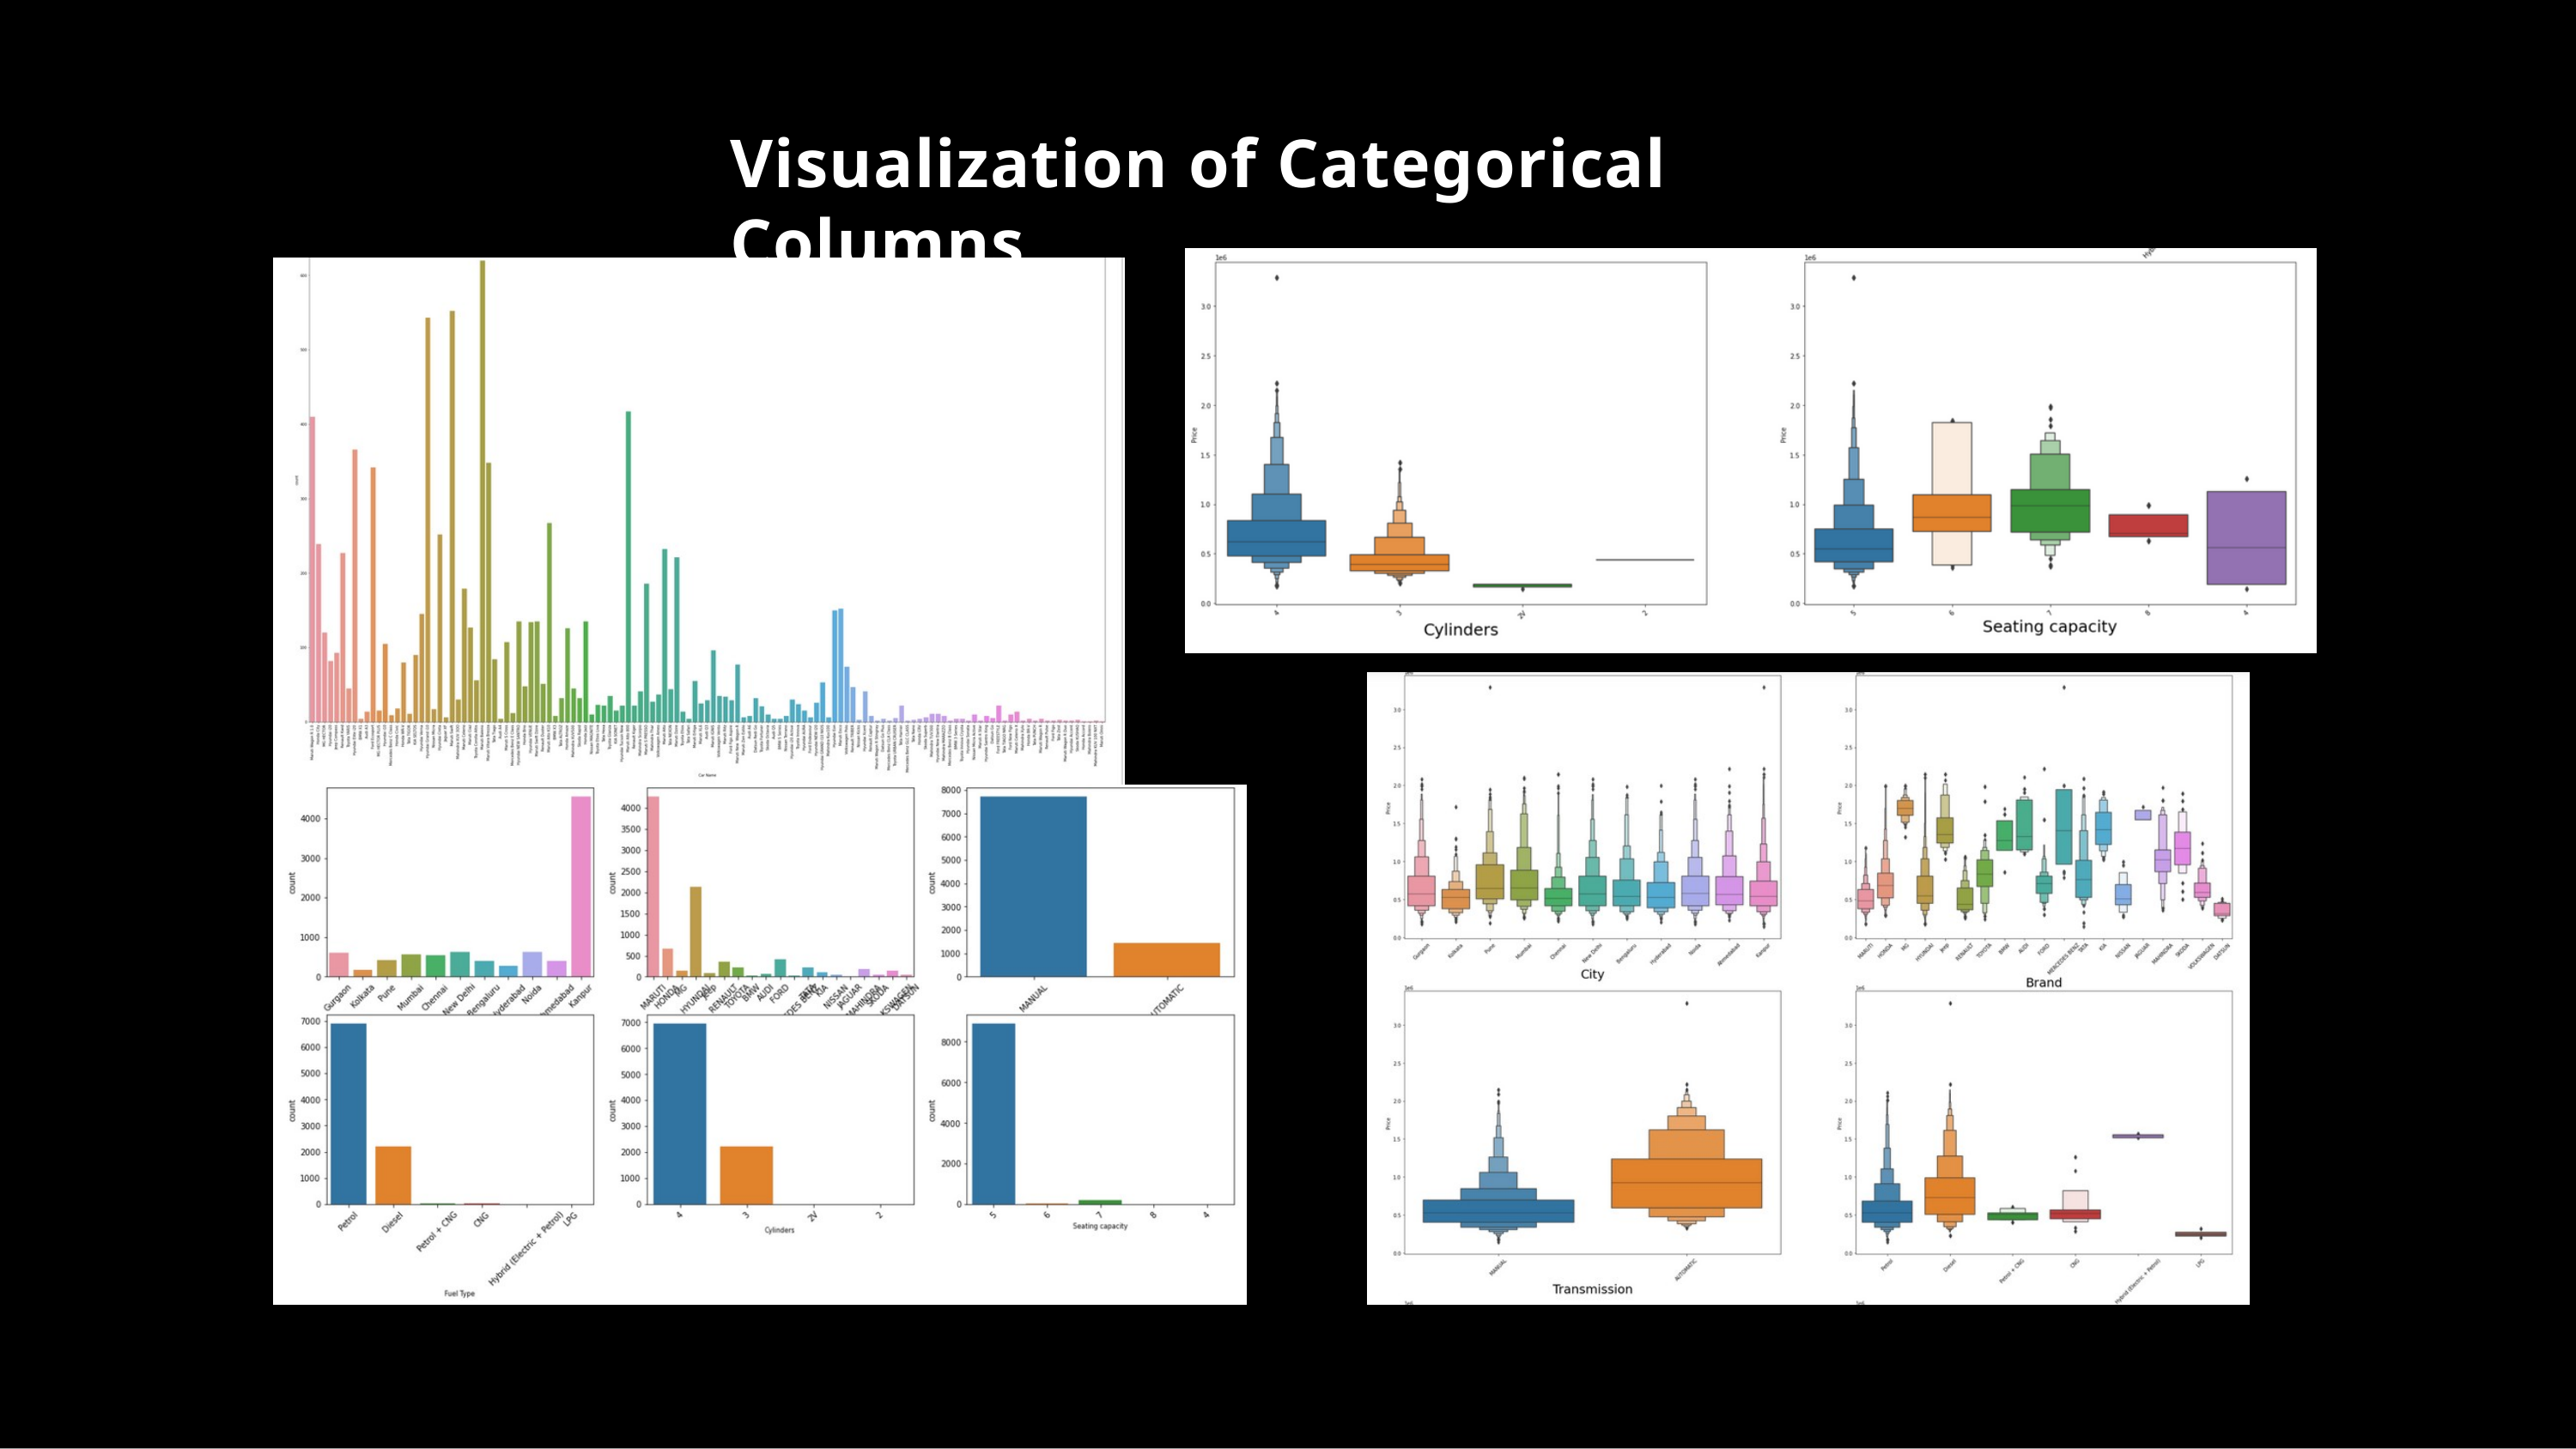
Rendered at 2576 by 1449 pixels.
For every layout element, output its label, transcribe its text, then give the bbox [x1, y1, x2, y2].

title Visualization of Categorical Columns [728, 119, 1880, 256]
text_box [273, 258, 1247, 1305]
picture [1367, 672, 2250, 1305]
picture [1184, 247, 2317, 654]
